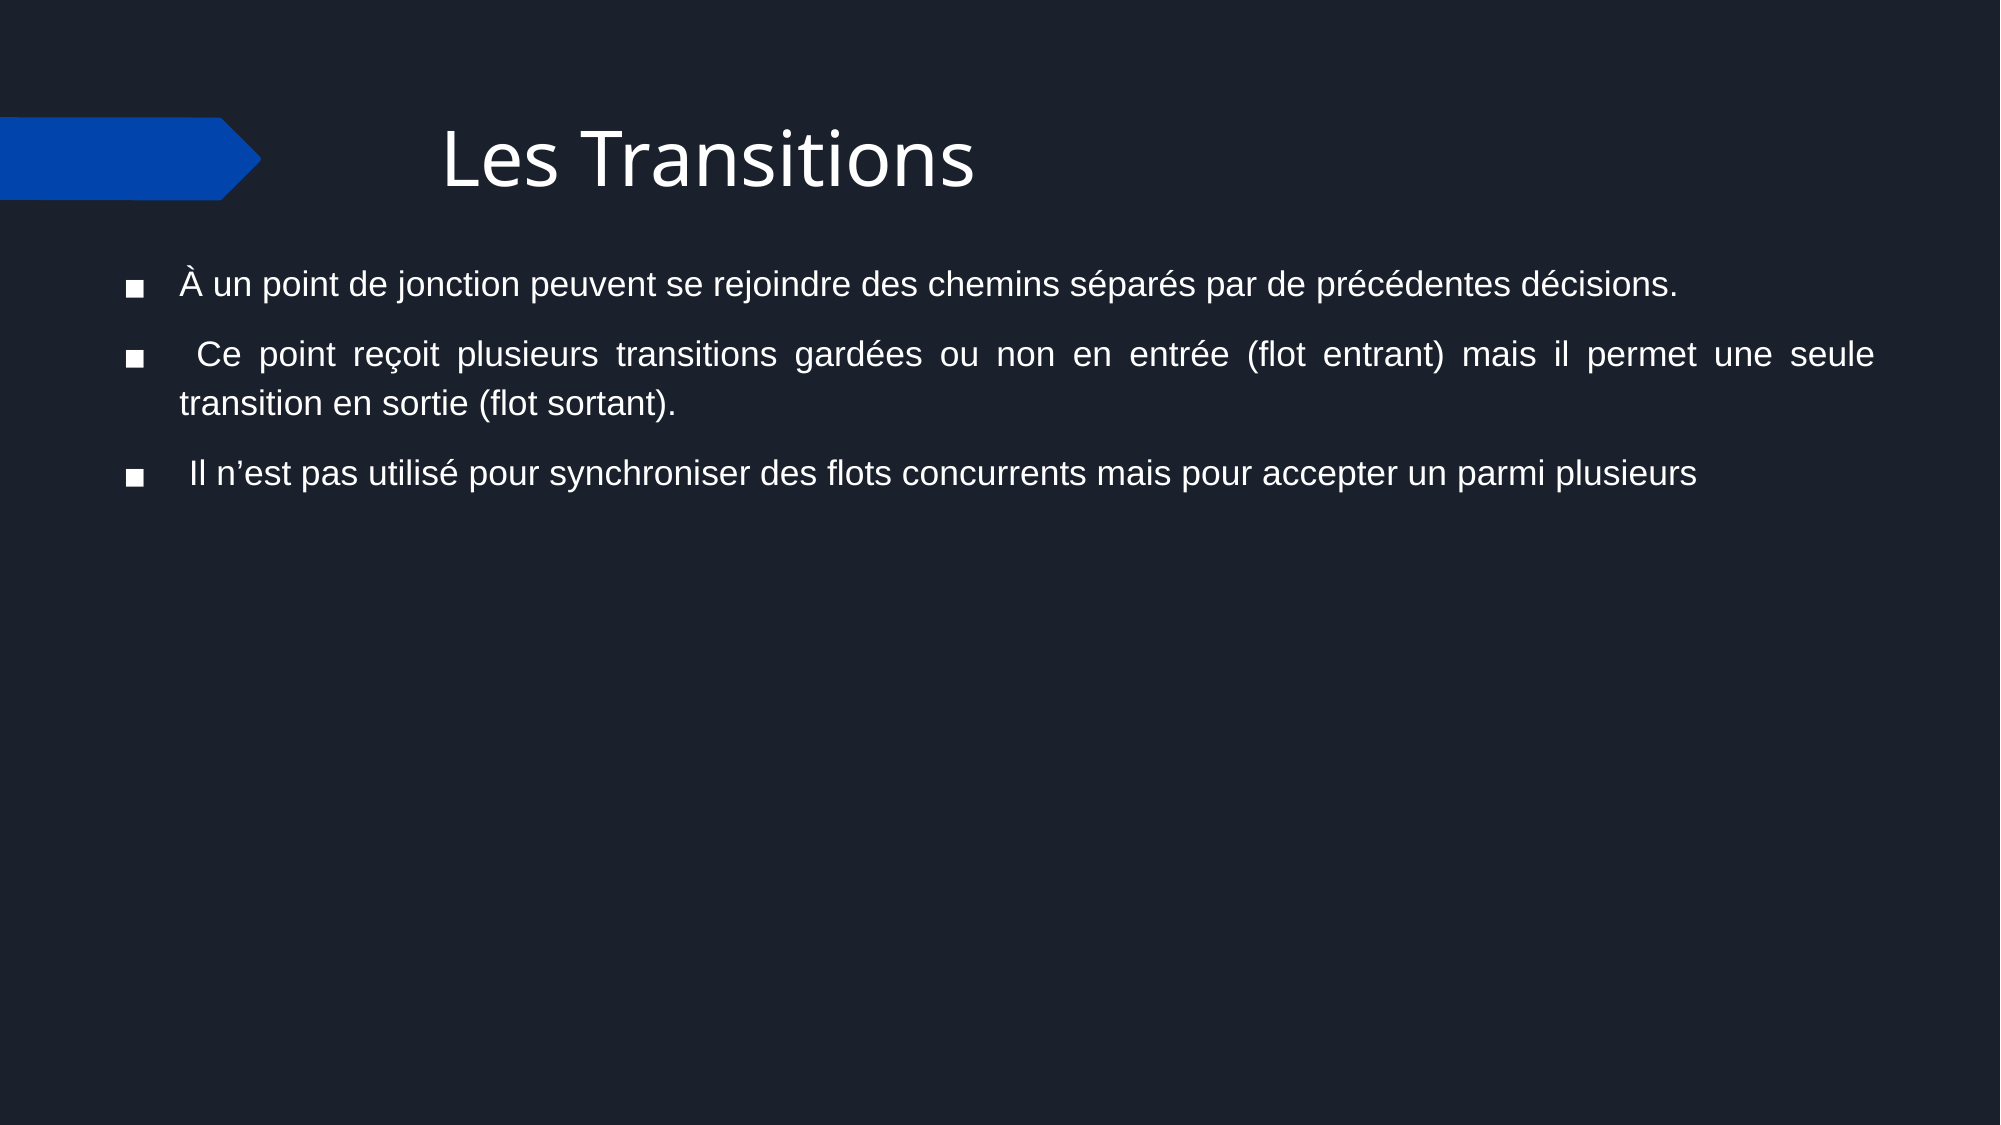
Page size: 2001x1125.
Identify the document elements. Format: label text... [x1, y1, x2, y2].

list À un point de jonction peuvent se rejoindre des chemins séparés par de précédentes décisions. Ce point reçoit plusieurs transitions gardées ou non en entrée (flot entrant) mais il permet une seule transition en sortie (flot sortant). Il n’est pas utilisé pour synchroniser des flots concurrents mais pour accepter un parmi plusieurs [108, 247, 1892, 1055]
title Les Transitions [425, 102, 1888, 247]
